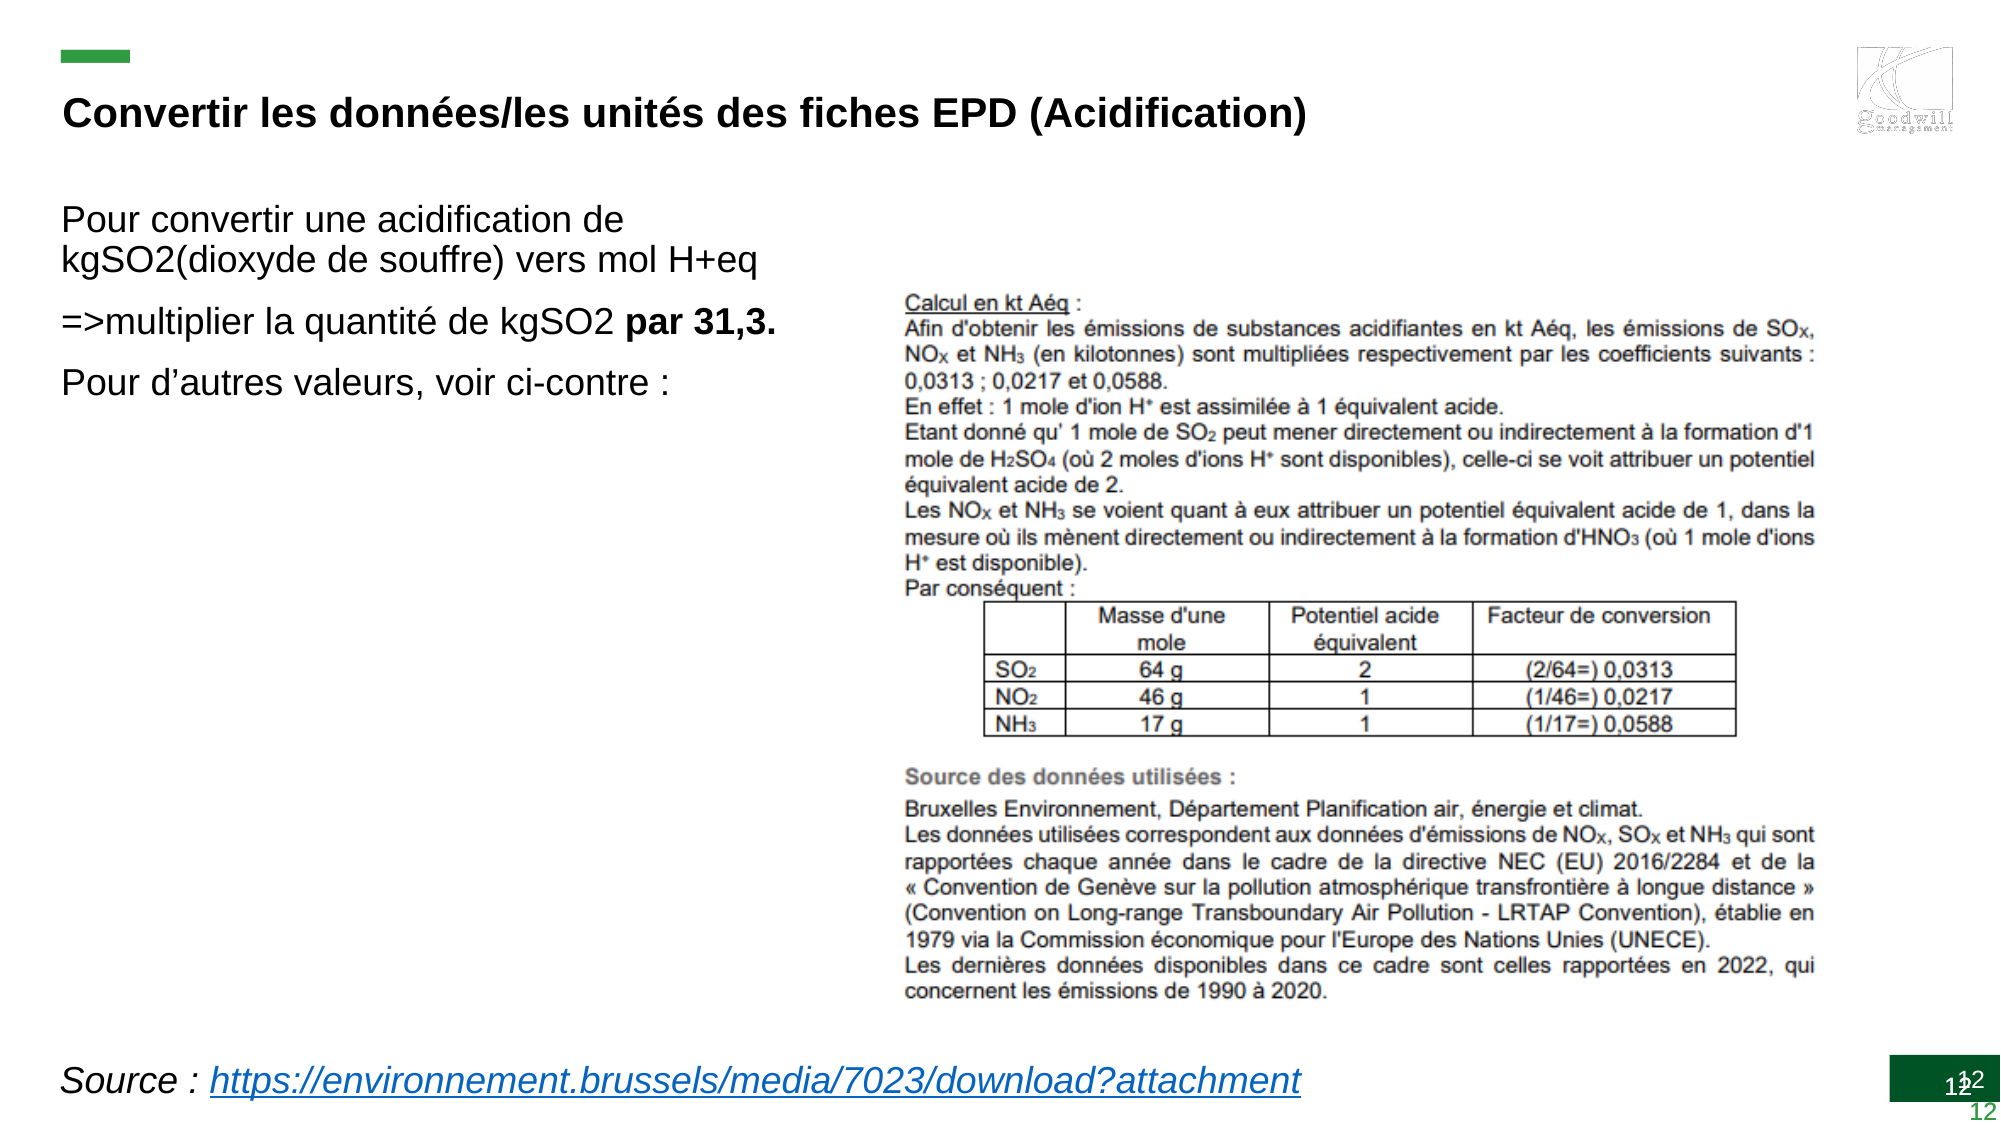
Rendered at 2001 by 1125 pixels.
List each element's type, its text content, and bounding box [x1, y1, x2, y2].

list Pour convertir une acidification de kgSO2(dioxyde de souffre) vers mol H+eq =>multiplier la quantité de kgSO2 par 31,3. Pour d’autres valeurs, voir ci-contre : [60, 200, 854, 1048]
text_box Source : https://environnement.brussels/media/7023/download?attachment [44, 1048, 1327, 1109]
picture [853, 277, 1973, 1019]
picture [1839, 24, 1975, 147]
list Convertir les données/les unités des fiches EPD (Acidification) [47, 84, 1660, 163]
